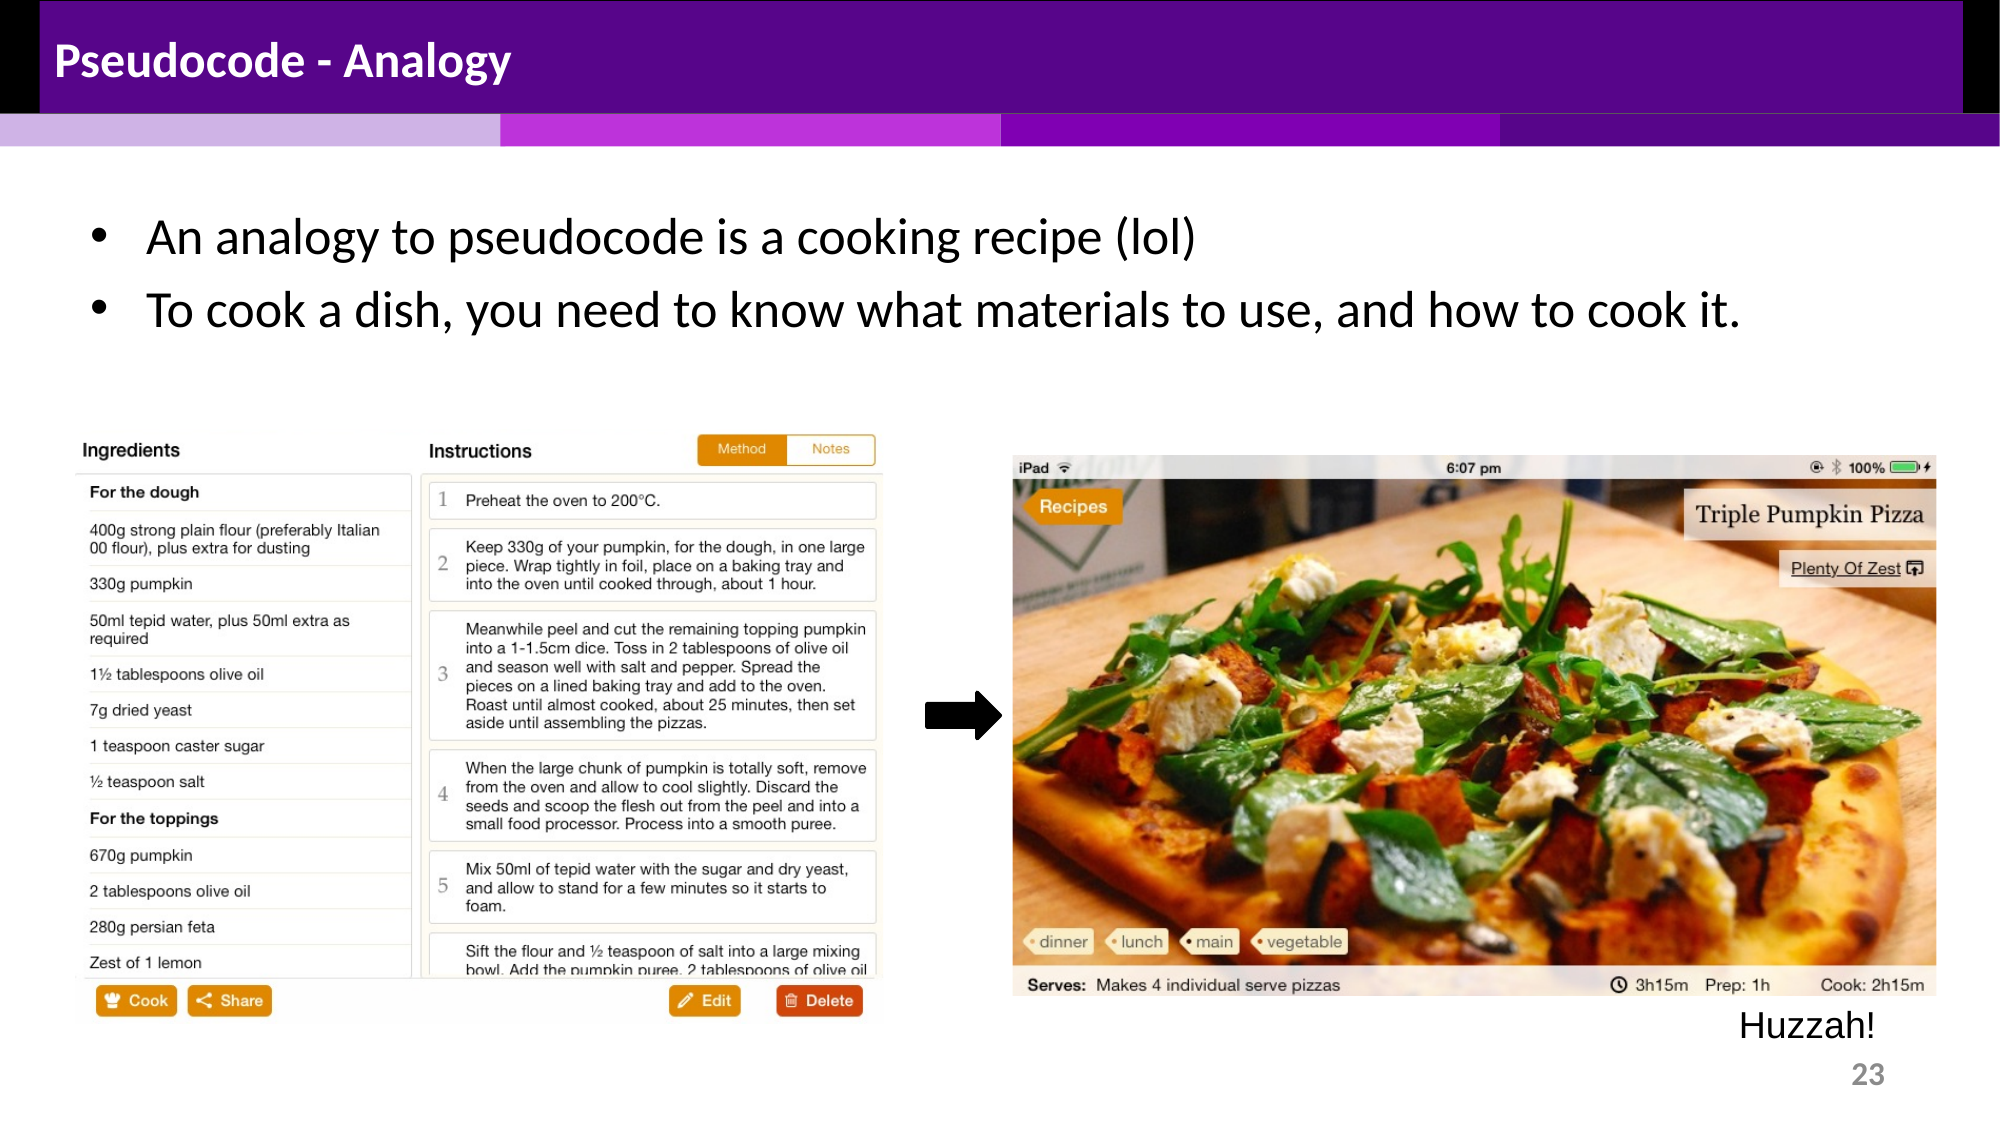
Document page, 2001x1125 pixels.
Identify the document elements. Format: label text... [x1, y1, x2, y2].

text_box Pseudocode - Analogy [39, 1, 1963, 113]
text_box Huzzah! [1724, 1004, 1892, 1054]
picture [1012, 455, 1937, 996]
text_box [925, 690, 1003, 741]
picture [74, 429, 884, 1024]
text_box An analogy to pseudocode is a cooking recipe (lol) To cook a dish, you need to know what materials to use, and how to cook it. [75, 195, 1893, 770]
